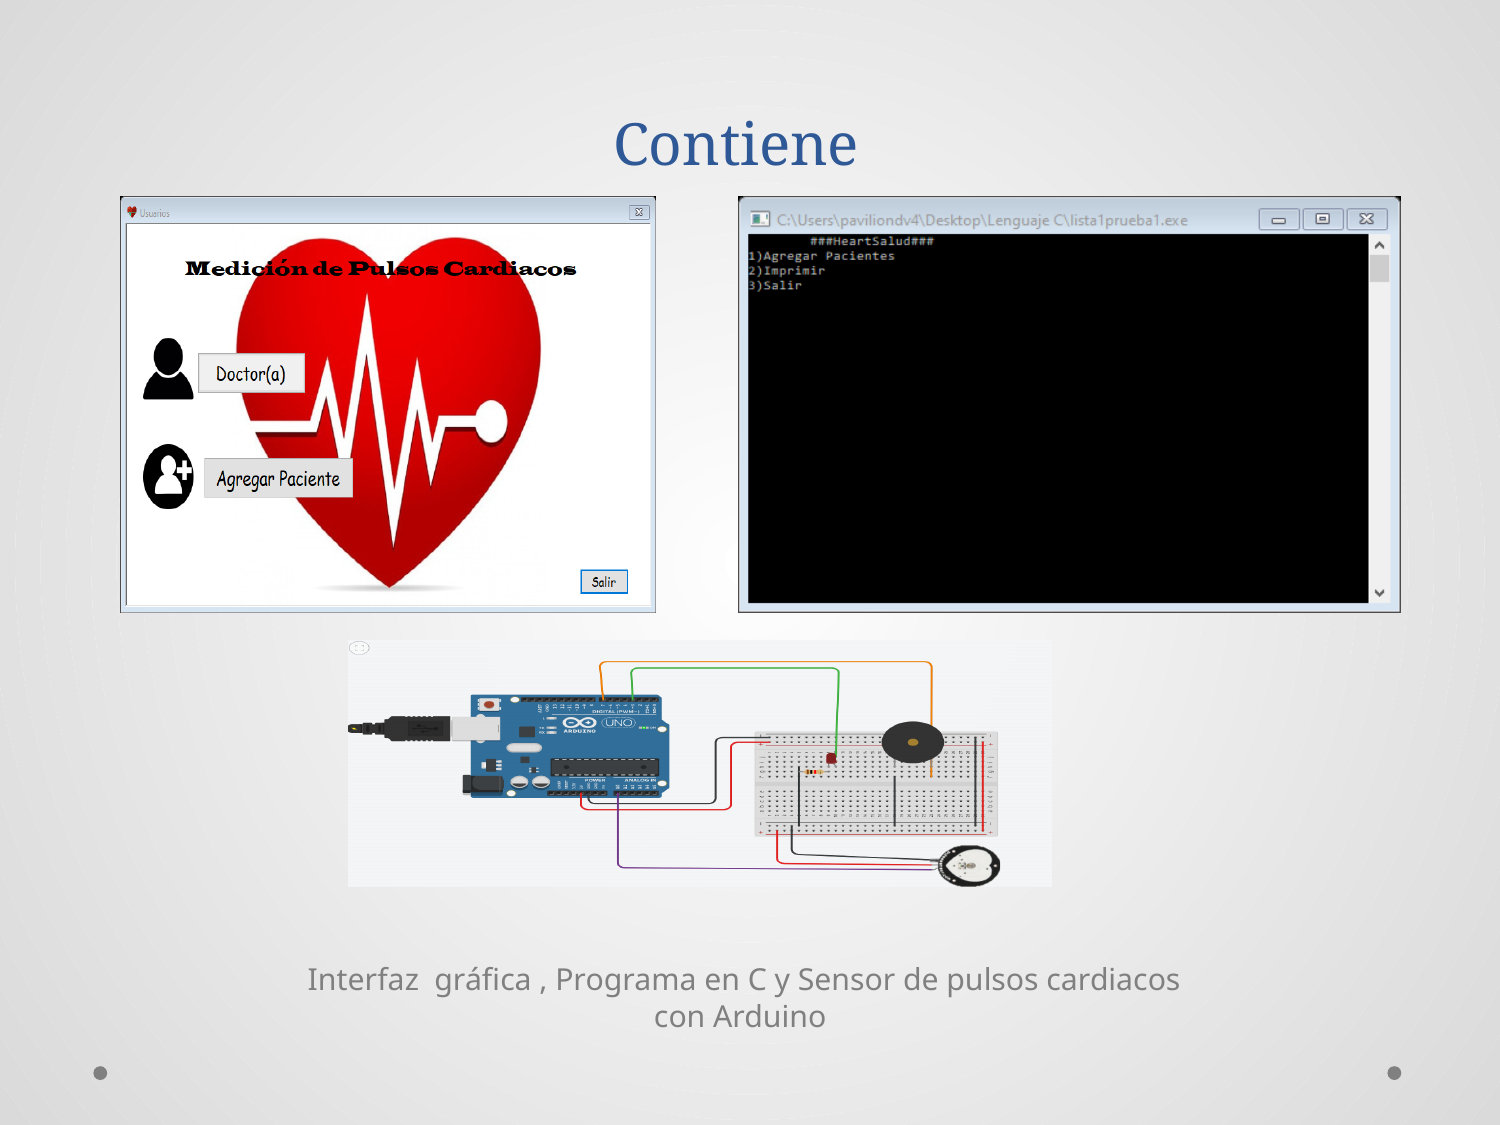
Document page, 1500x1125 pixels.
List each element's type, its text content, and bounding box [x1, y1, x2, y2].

list Interfaz gráfica , Programa en C y Sensor de pulsos cardiacos con Arduino [275, 953, 1213, 1041]
picture [737, 196, 1401, 614]
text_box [348, 639, 1052, 887]
title Contiene [275, 37, 1213, 185]
picture [119, 196, 656, 614]
